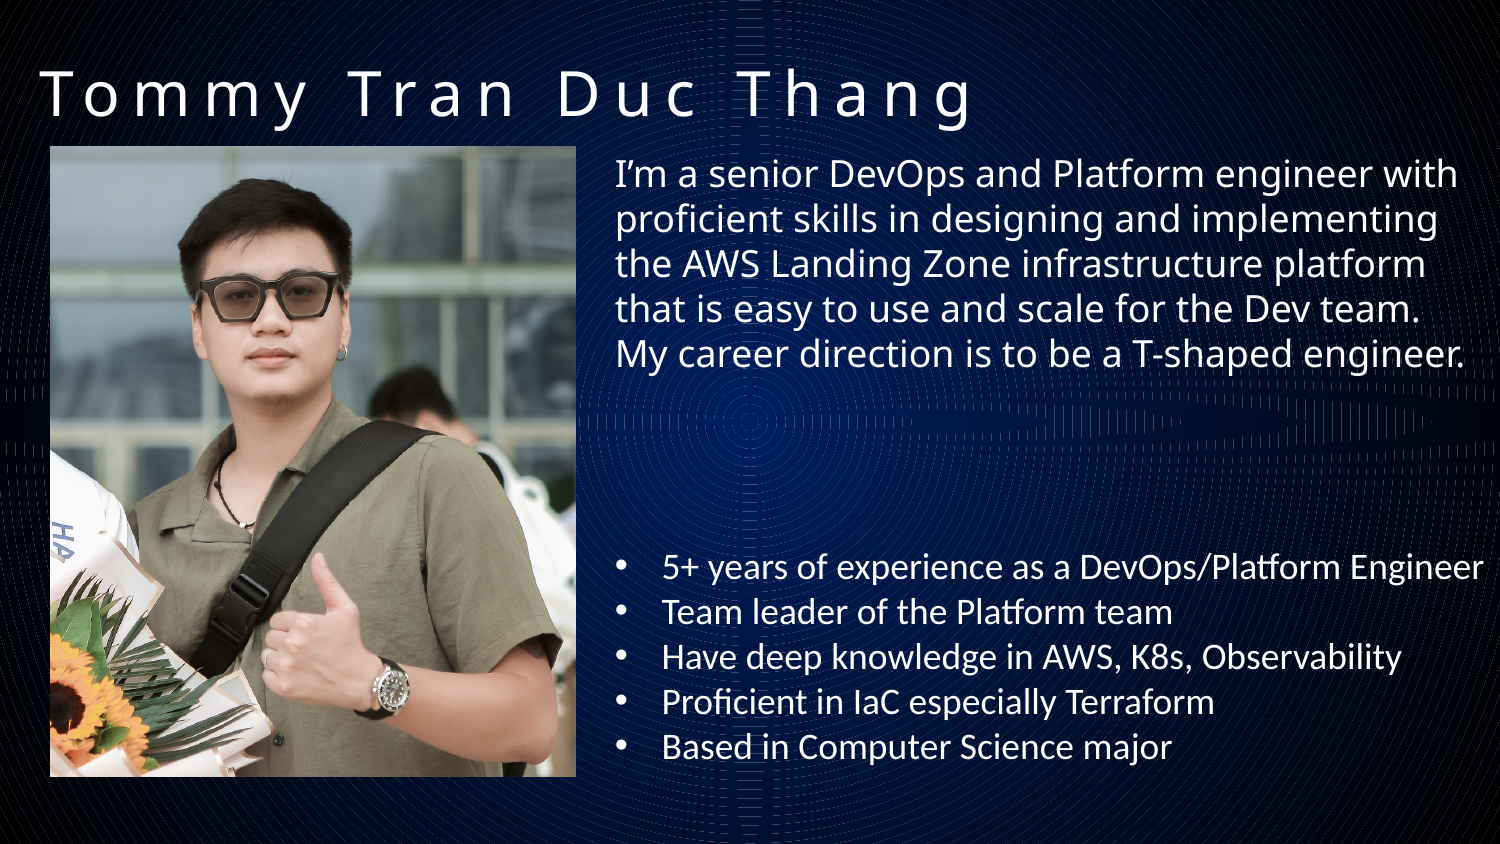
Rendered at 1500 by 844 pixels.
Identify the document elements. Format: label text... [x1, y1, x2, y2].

text_box 5+ years of experience as a DevOps/Platform Engineer Team leader of the Platform team Have deep knowledge in AWS, K8s, Observability Proficient in IaC especially Terraform Based in Computer Science major [599, 534, 1500, 775]
picture [49, 146, 576, 778]
text_box Tommy Tran Duc Thang [24, 46, 989, 137]
text_box I’m a senior DevOps and Platform engineer with proficient skills in designing and implementing the AWS Landing Zone infrastructure platform that is easy to use and scale for the Dev team. My career direction is to be a T-shaped engineer. [600, 142, 1485, 382]
